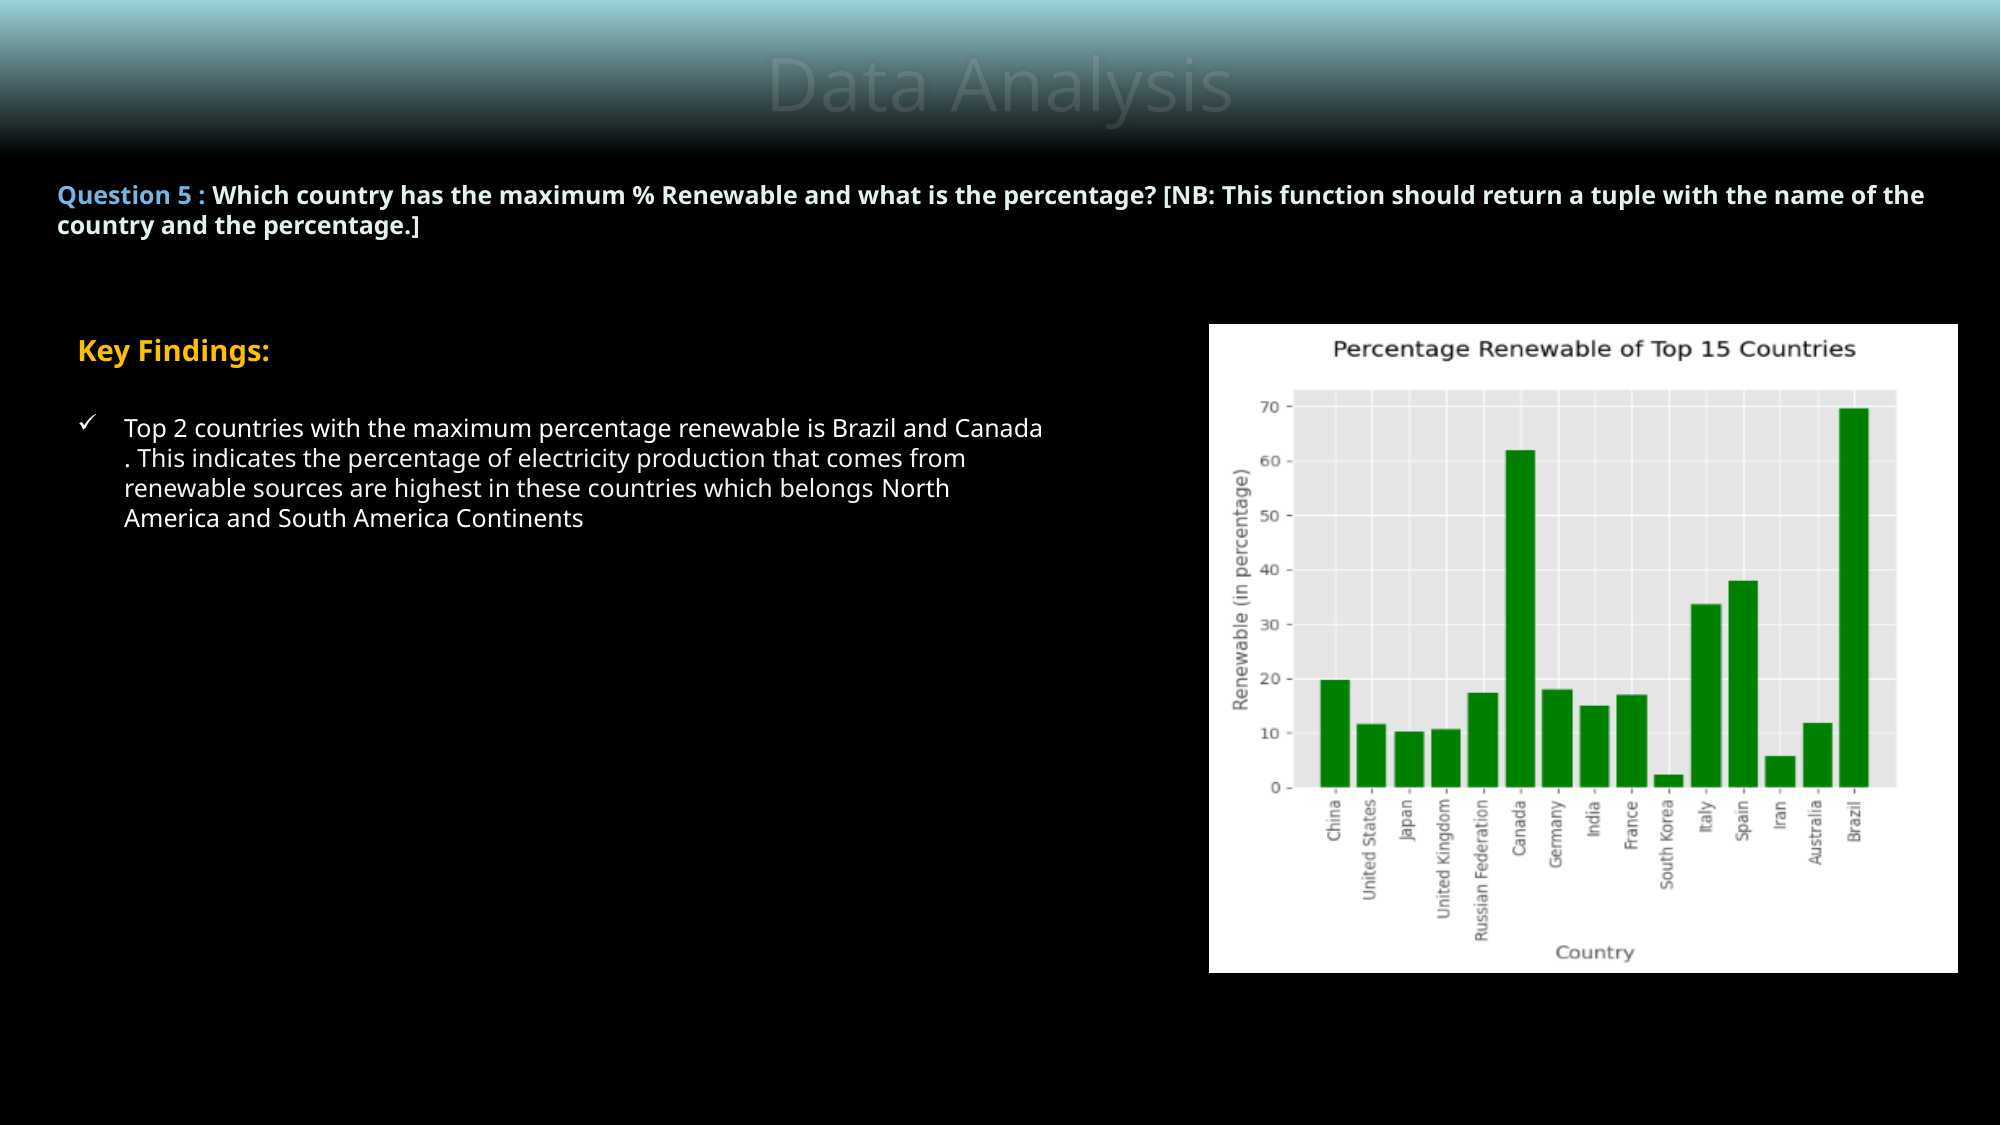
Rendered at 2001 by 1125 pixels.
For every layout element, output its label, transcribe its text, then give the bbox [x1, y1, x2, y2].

text_box Question 5 : Which country has the maximum % Renewable and what is the percentage? [NB: This function should return a tuple with the name of the country and the percentage.] [42, 172, 1966, 383]
title Data Analysis [150, 18, 1850, 157]
text_box Key Findings: Top 2 countries with the maximum percentage renewable is Brazil and Canada . This indicates the percentage of electricity production that comes from renewable sources are highest in these countries which belongs North America and South America Continents [62, 324, 1063, 540]
picture [1208, 324, 1958, 973]
